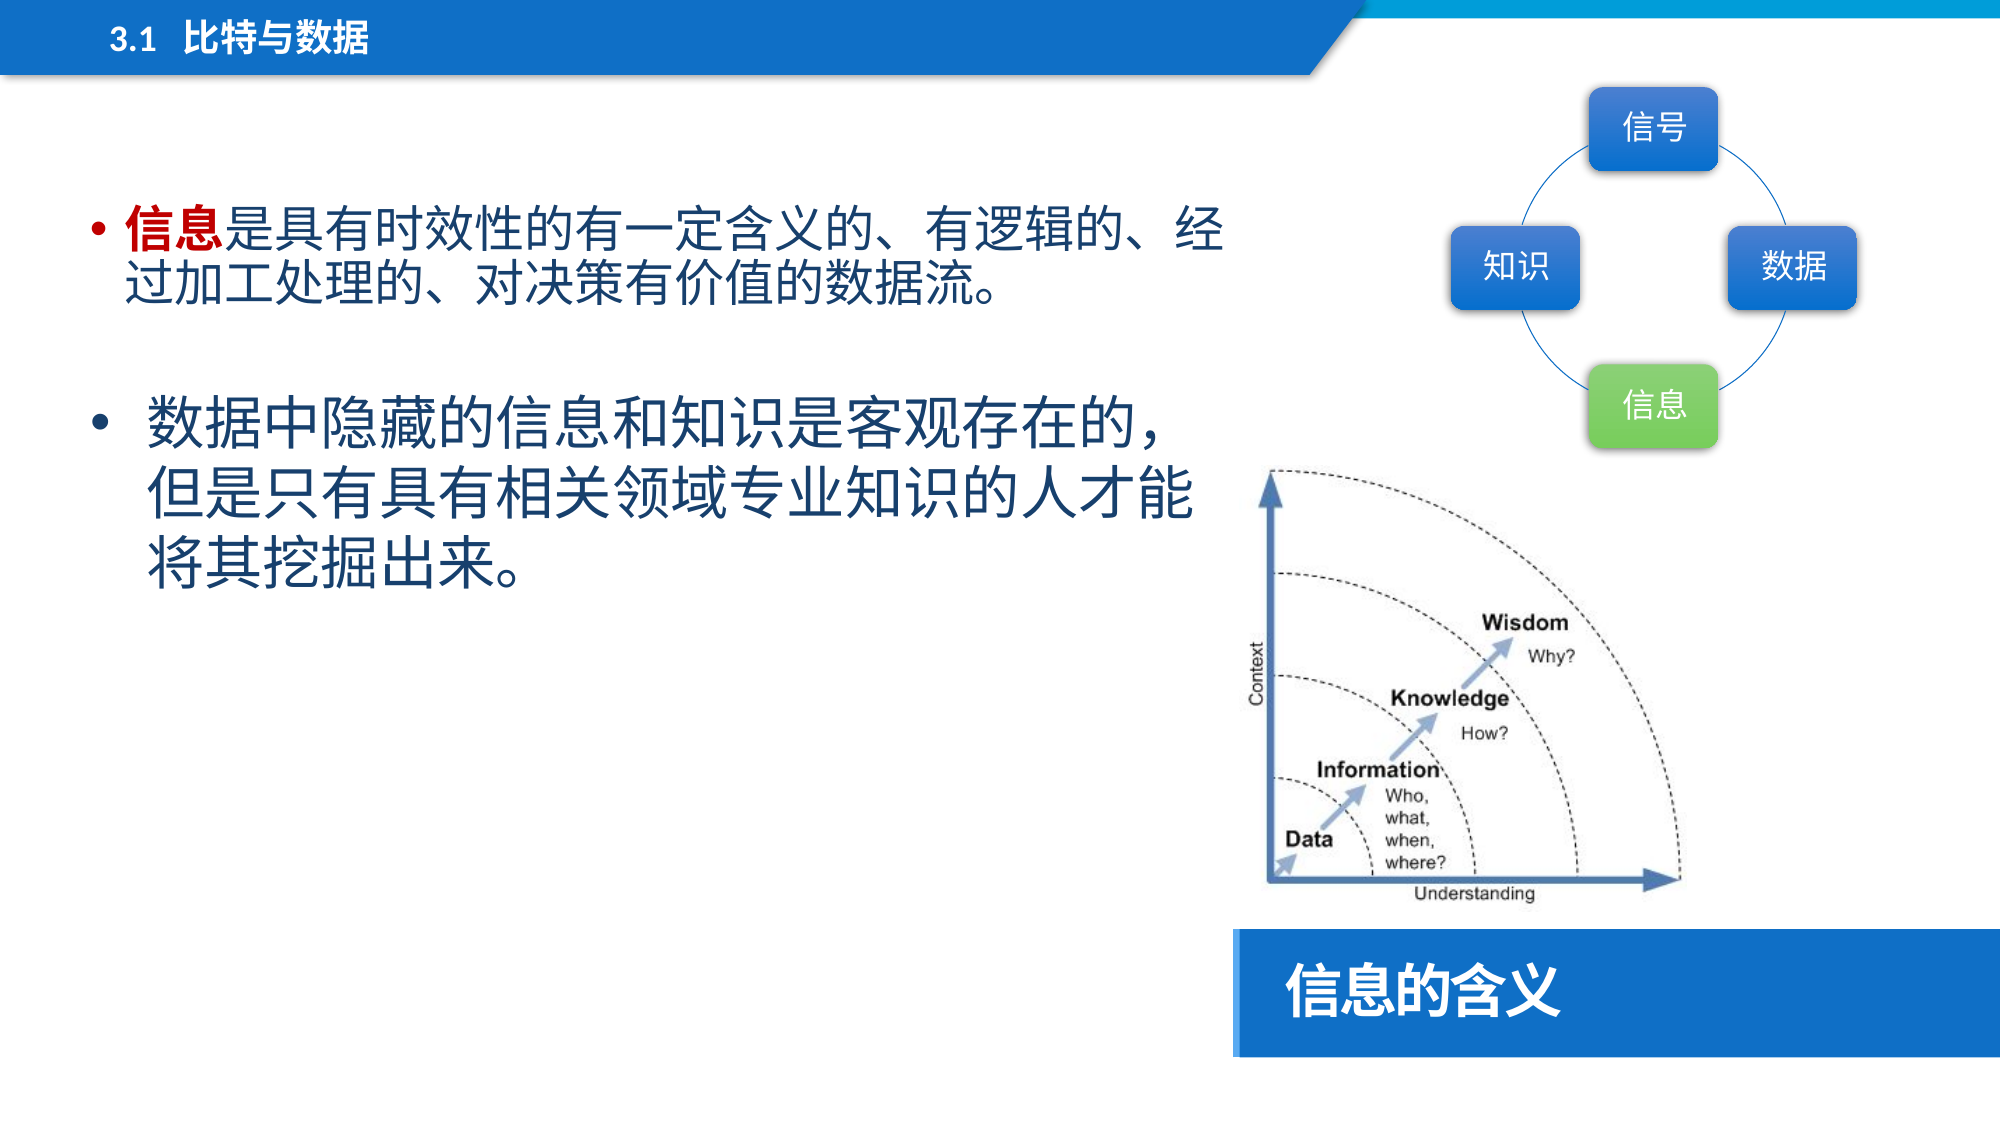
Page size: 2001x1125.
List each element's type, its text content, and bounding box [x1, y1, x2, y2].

text_box 信息是具有时效性的有一定含义的、有逻辑的、经过加工处理的、对决策有价值的数据流。 [74, 196, 1240, 351]
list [1307, 87, 2000, 449]
list 信息的含义 [1239, 929, 2000, 1058]
list 3.1 比特与数据 [93, 11, 1138, 68]
text_box 数据中隐藏的信息和知识是客观存在的，但是只有具有相关领域专业知识的人才能将其挖掘出来。 [74, 378, 1240, 670]
picture [1239, 465, 1687, 912]
